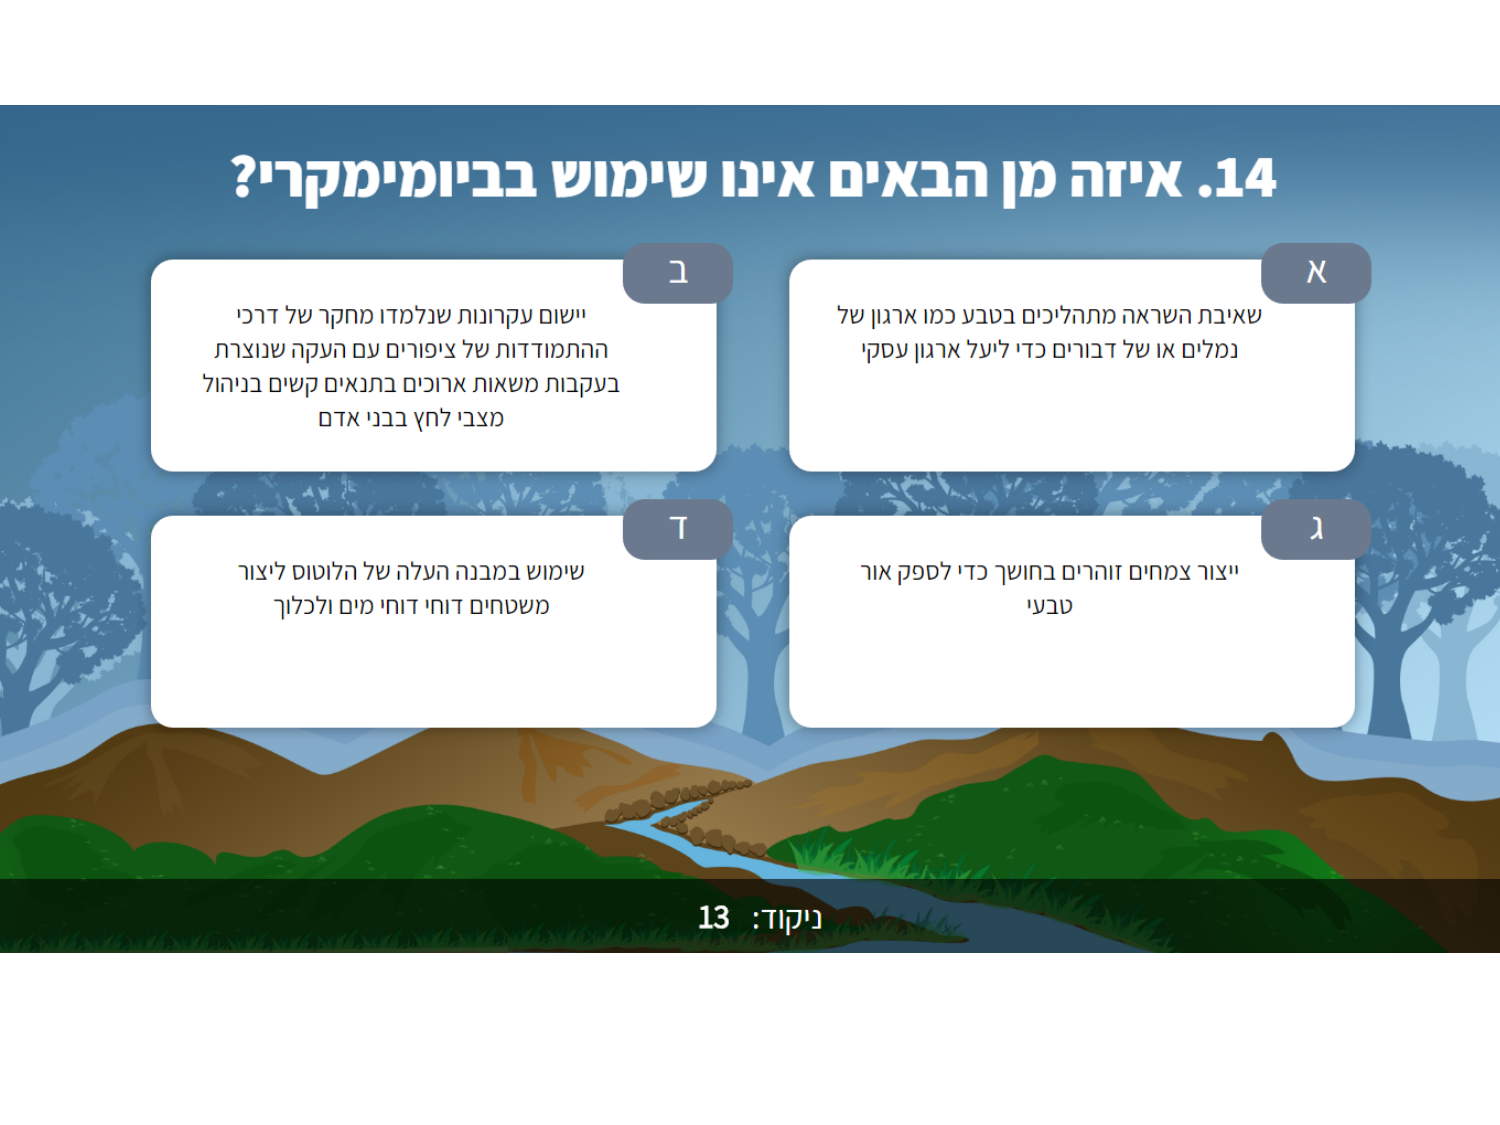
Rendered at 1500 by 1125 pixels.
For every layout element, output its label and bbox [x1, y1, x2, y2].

picture [0, 105, 1500, 953]
